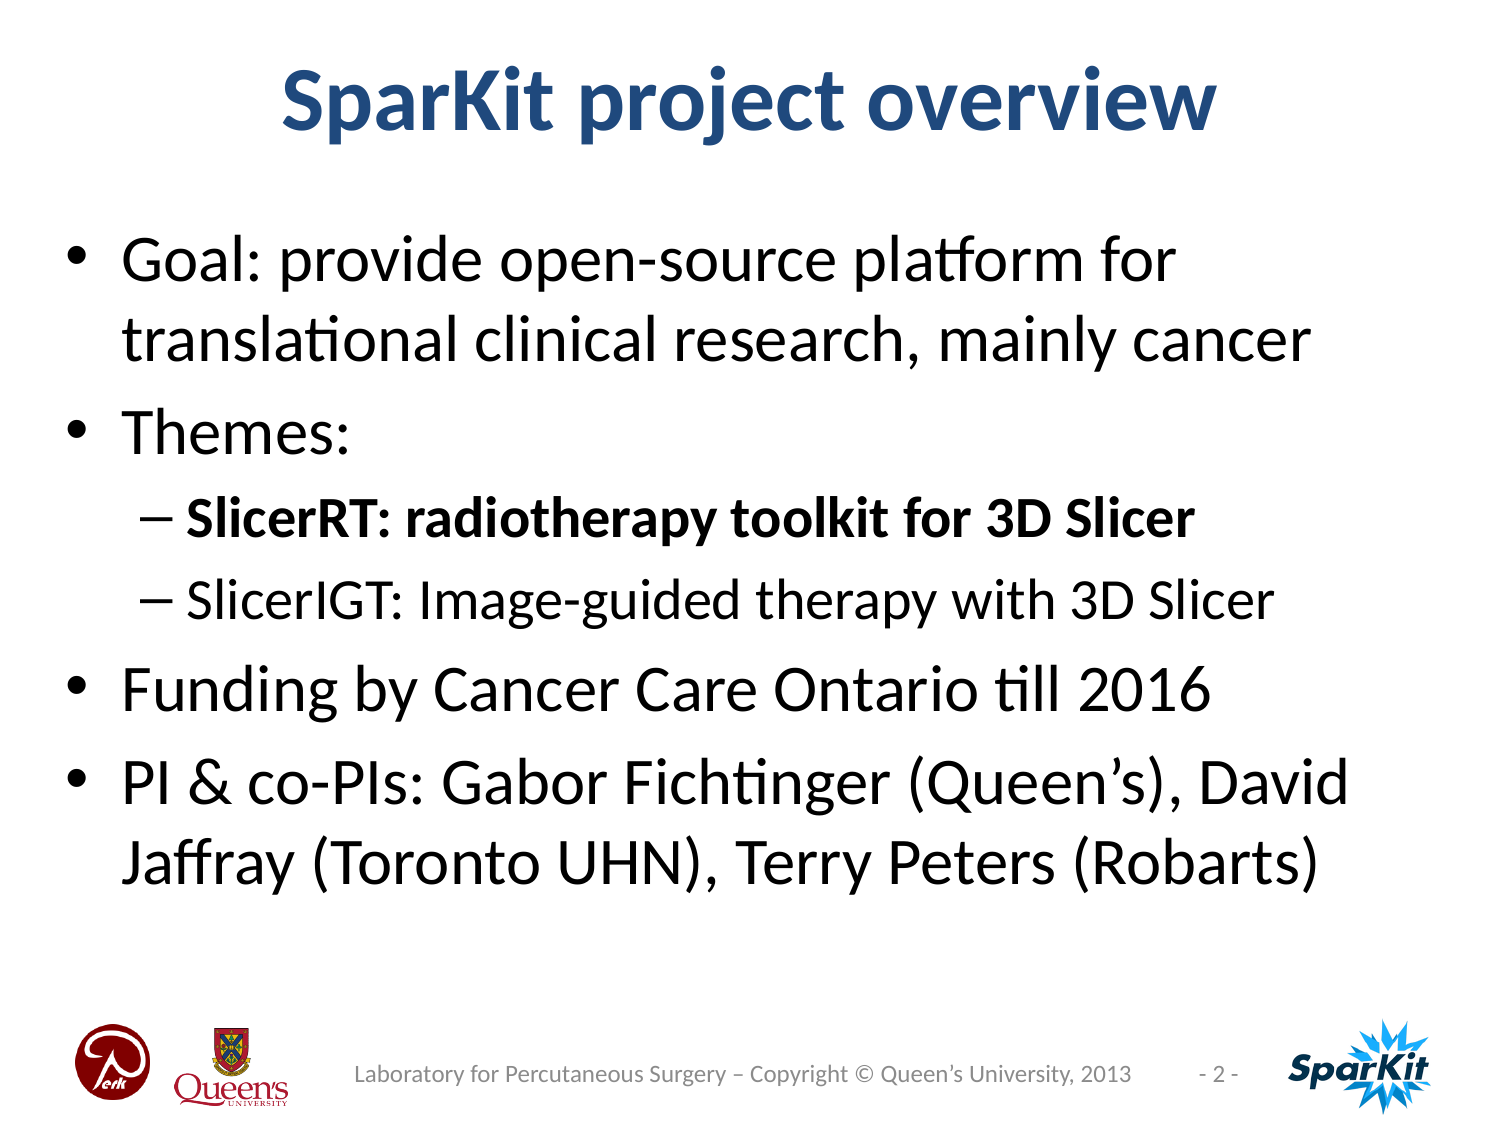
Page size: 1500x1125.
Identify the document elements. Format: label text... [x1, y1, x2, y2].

slide_number - 2 - [1175, 1042, 1263, 1103]
text_box Goal: provide open-source platform for translational clinical research, mainly cancer Themes: SlicerRT: radiotherapy toolkit for 3D Slicer SlicerIGT: Image-guided therapy with 3D Slicer Funding by Cancer Care Ontario till 2016 PI & co-PIs: Gabor Fichtinger (Queen’s), David Jaffray (Toronto UHN), Terry Peters (Robarts) [50, 206, 1450, 950]
picture [75, 1024, 150, 1100]
picture [1287, 1018, 1431, 1115]
text_box SparKit project overview [74, 0, 1425, 188]
picture [174, 1028, 288, 1106]
footer Laboratory for Percutaneous Surgery – Copyright © Queen’s University, 2013 [312, 1042, 1175, 1103]
